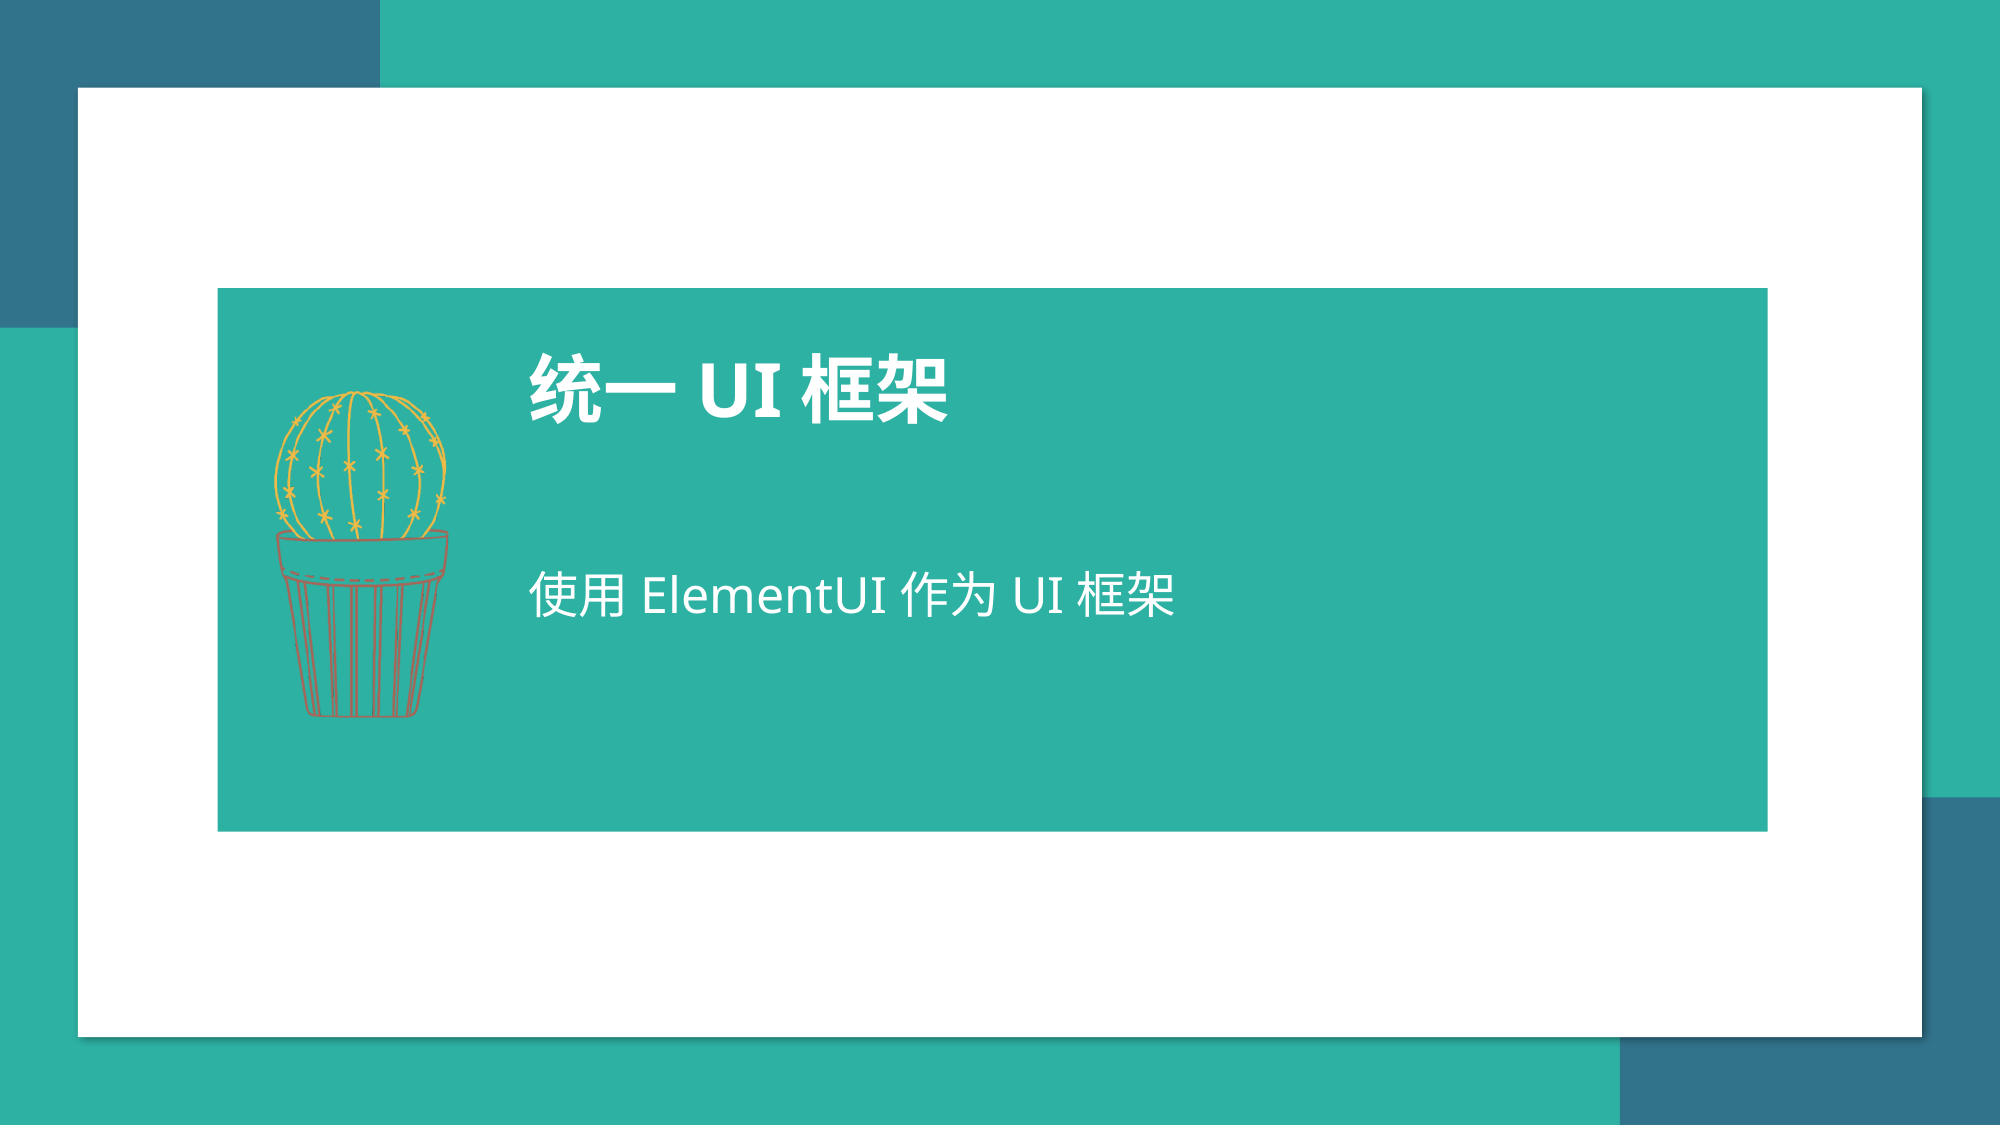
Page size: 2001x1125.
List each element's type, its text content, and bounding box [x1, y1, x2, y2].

picture [255, 268, 449, 724]
text_box [217, 287, 1769, 833]
text_box 统一UI框架 [514, 335, 1212, 440]
text_box 使用ElementUI作为UI框架 [514, 526, 1702, 632]
